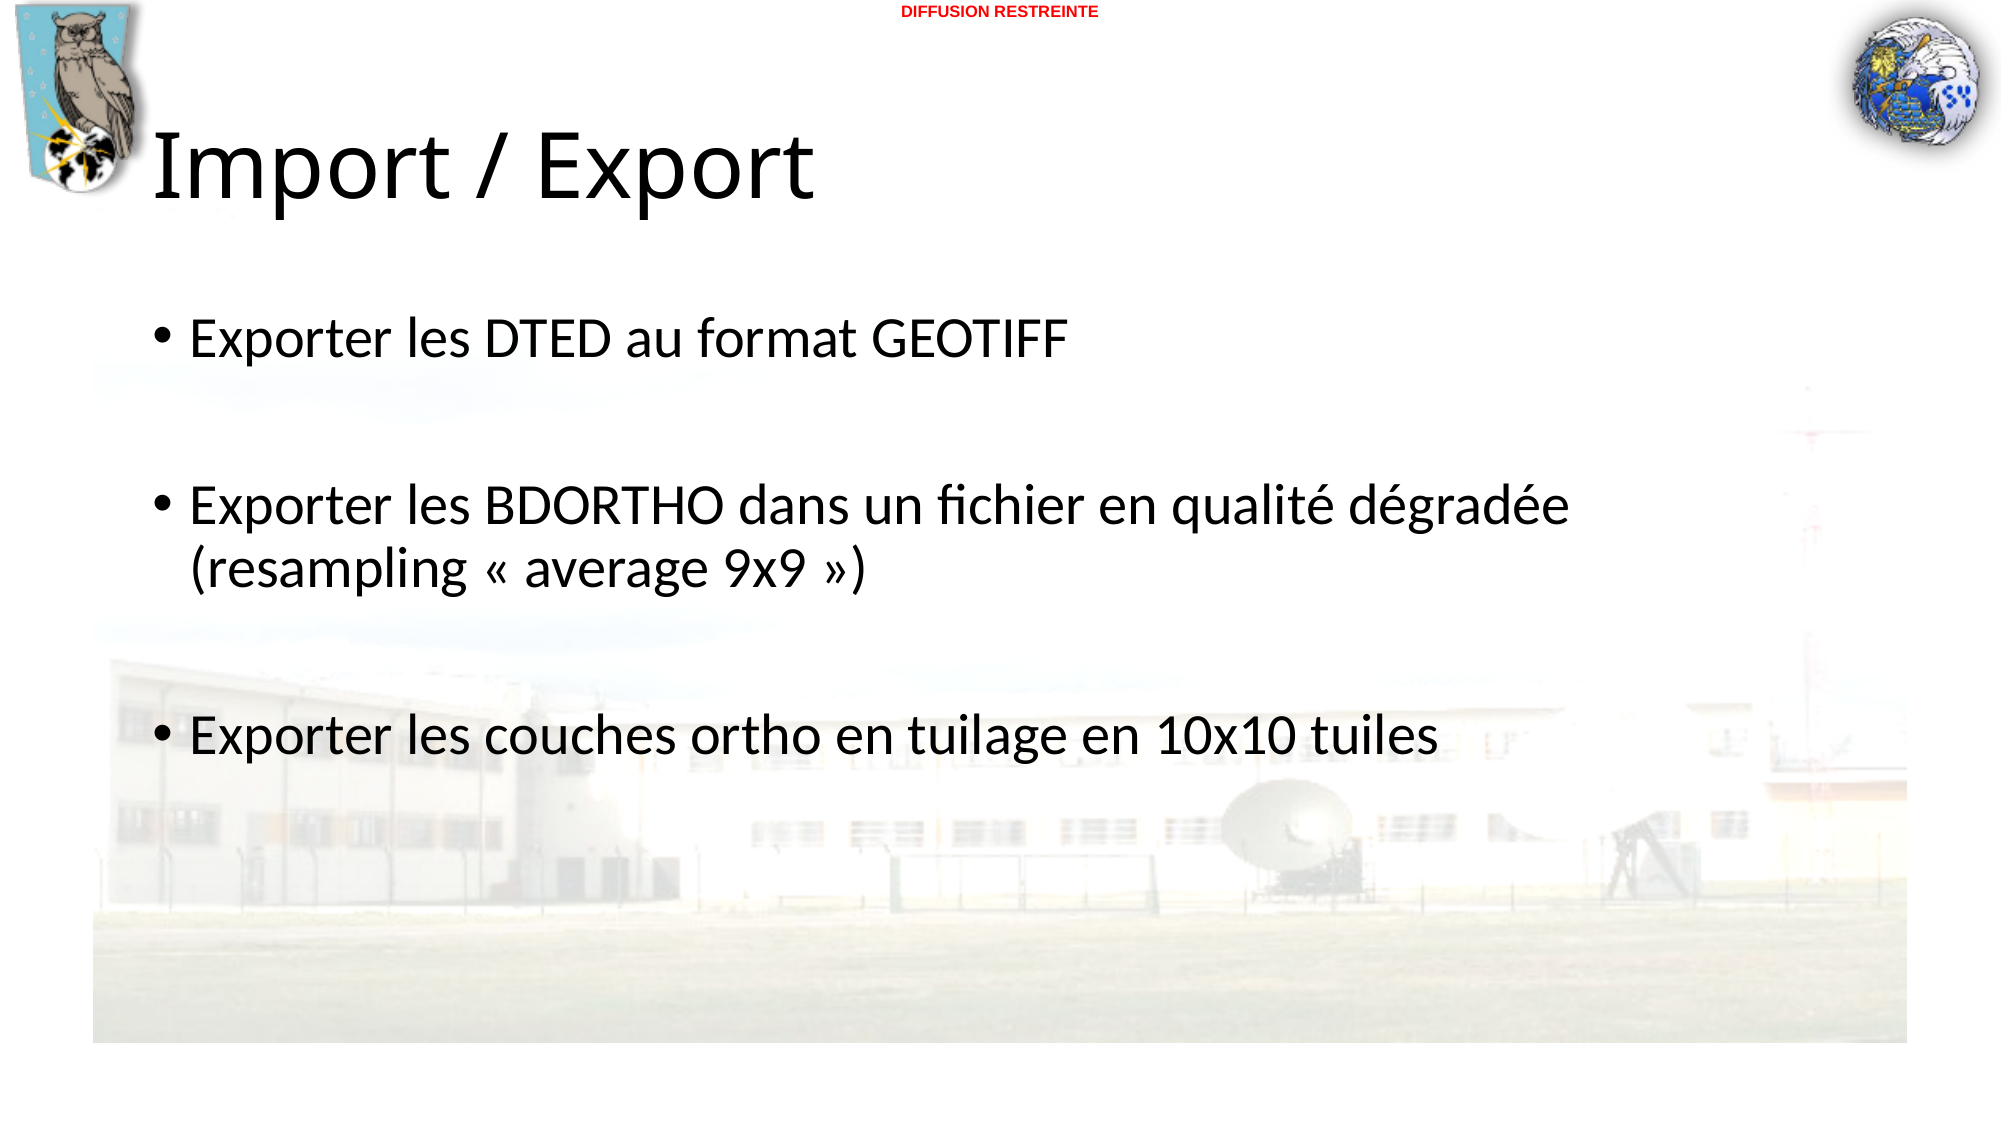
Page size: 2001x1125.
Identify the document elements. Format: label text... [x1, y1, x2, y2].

list Exporter les DTED au format GEOTIFF Exporter les BDORTHO dans un fichier en qualité dégradée (resampling « average 9x9 ») Exporter les couches ortho en tuilage en 10x10 tuiles [137, 299, 1863, 1014]
picture [1850, 16, 1983, 147]
title Import / Export [137, 59, 1863, 278]
picture [14, 4, 136, 193]
